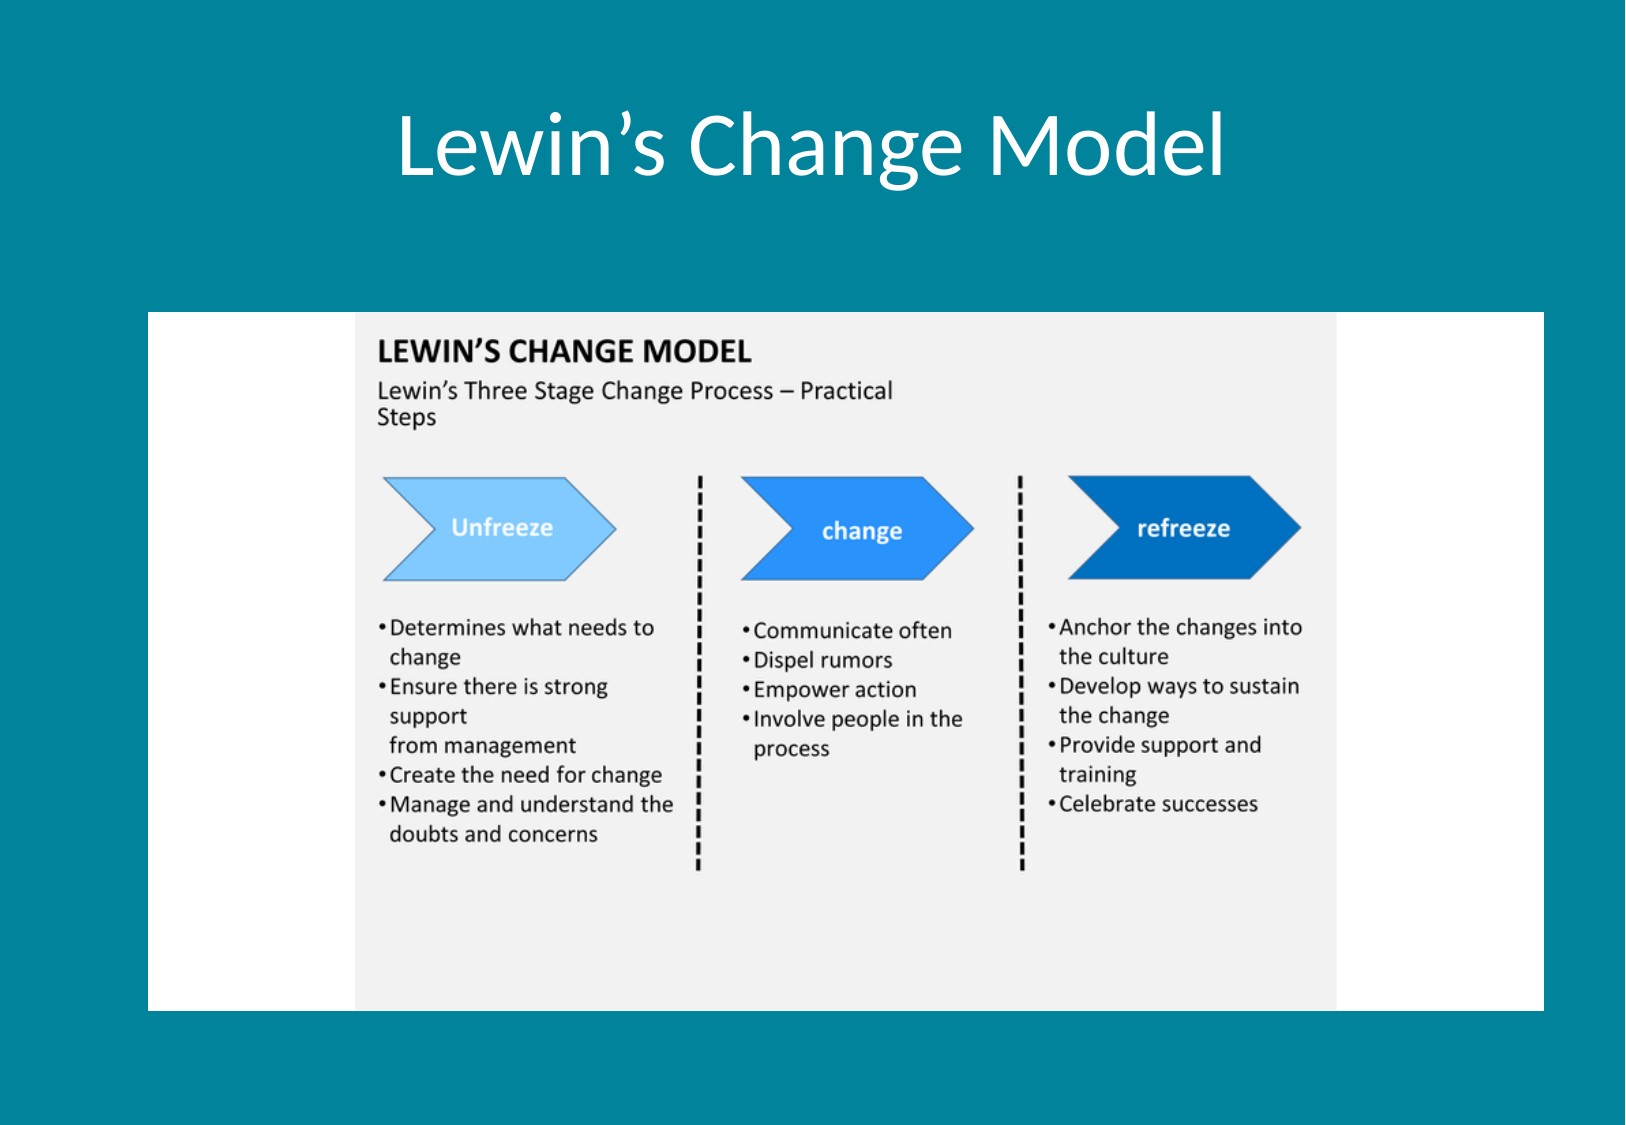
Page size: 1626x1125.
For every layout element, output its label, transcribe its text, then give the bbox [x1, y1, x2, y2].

title Lewin’s Change Model [81, 45, 1544, 233]
picture [148, 312, 1544, 1011]
